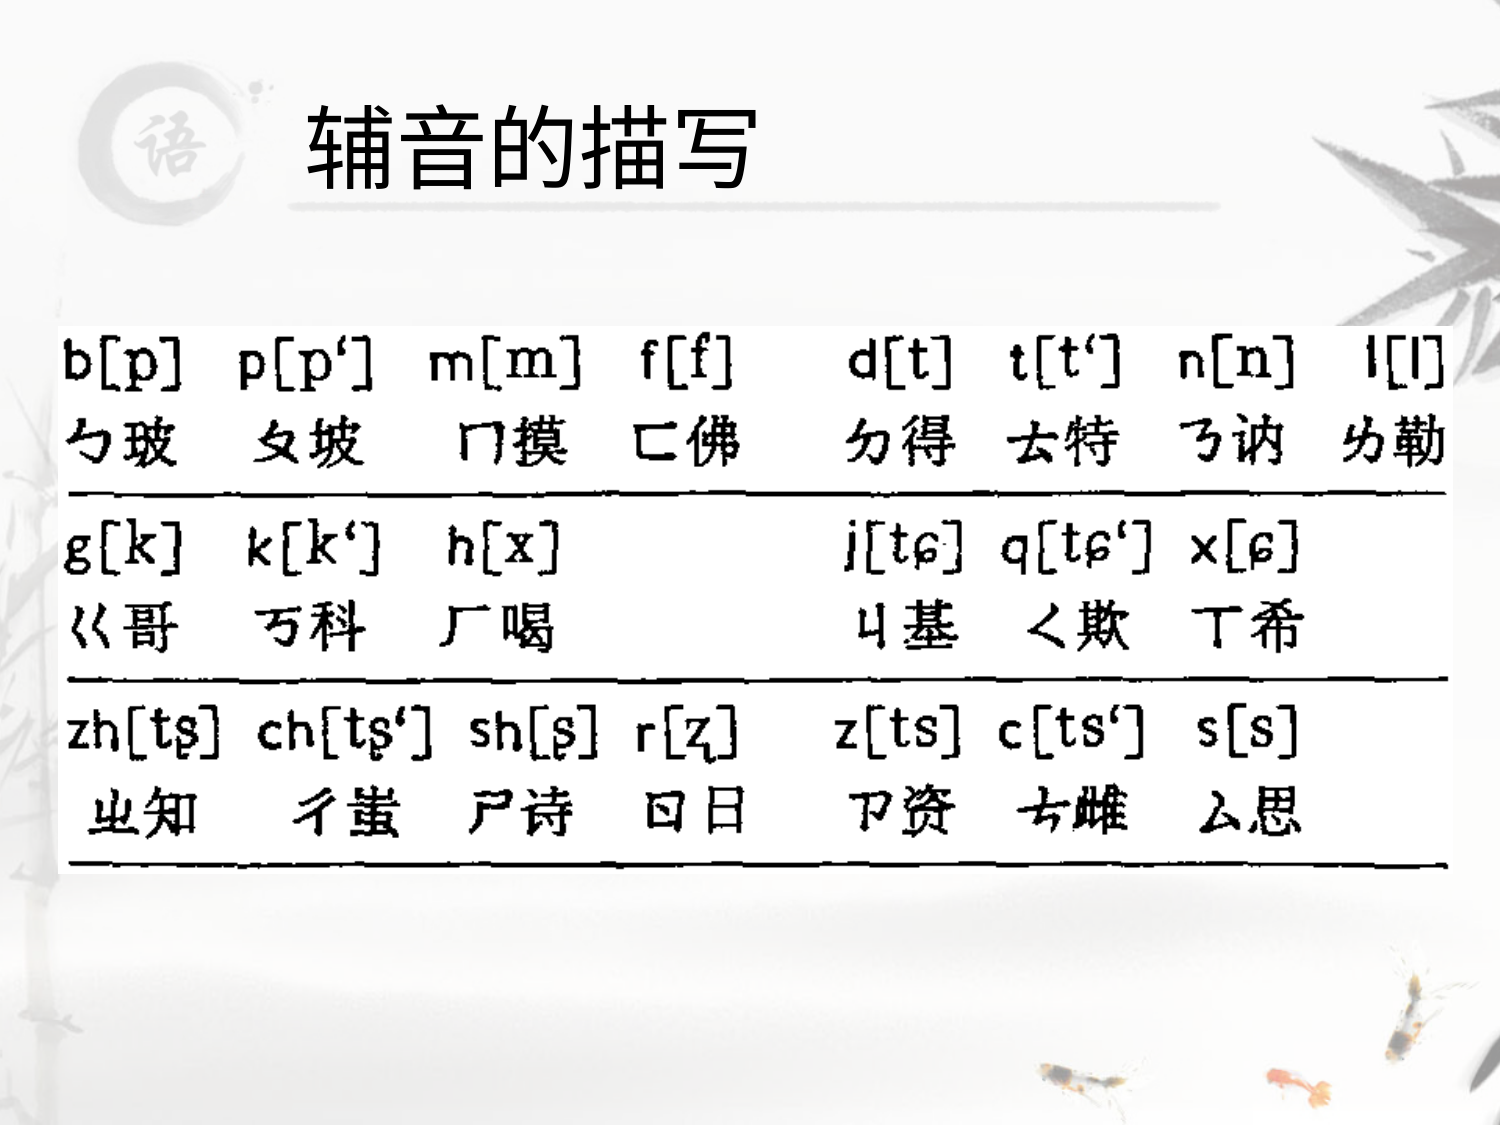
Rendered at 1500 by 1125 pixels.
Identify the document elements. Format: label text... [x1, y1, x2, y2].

picture [58, 325, 1453, 874]
title 辅音的描写 [289, 66, 1306, 209]
